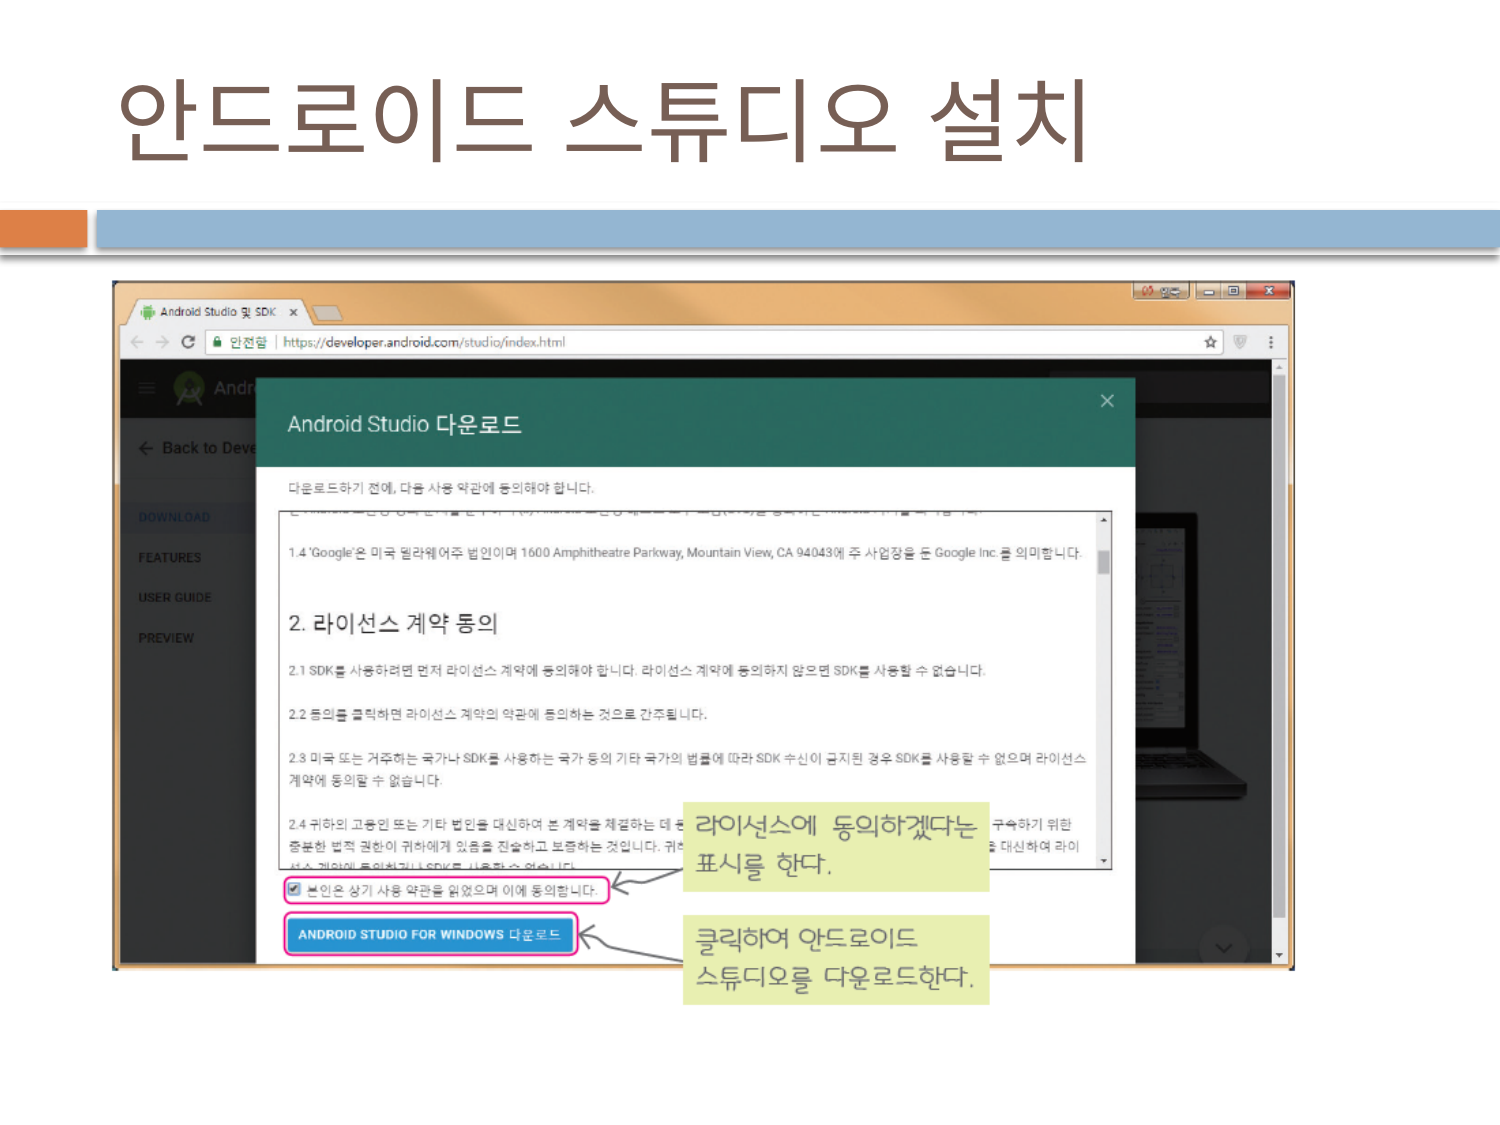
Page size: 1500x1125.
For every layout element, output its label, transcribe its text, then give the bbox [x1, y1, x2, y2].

picture [100, 266, 1306, 1017]
title 안드로이드 스튜디오 설치 [100, 37, 1438, 200]
